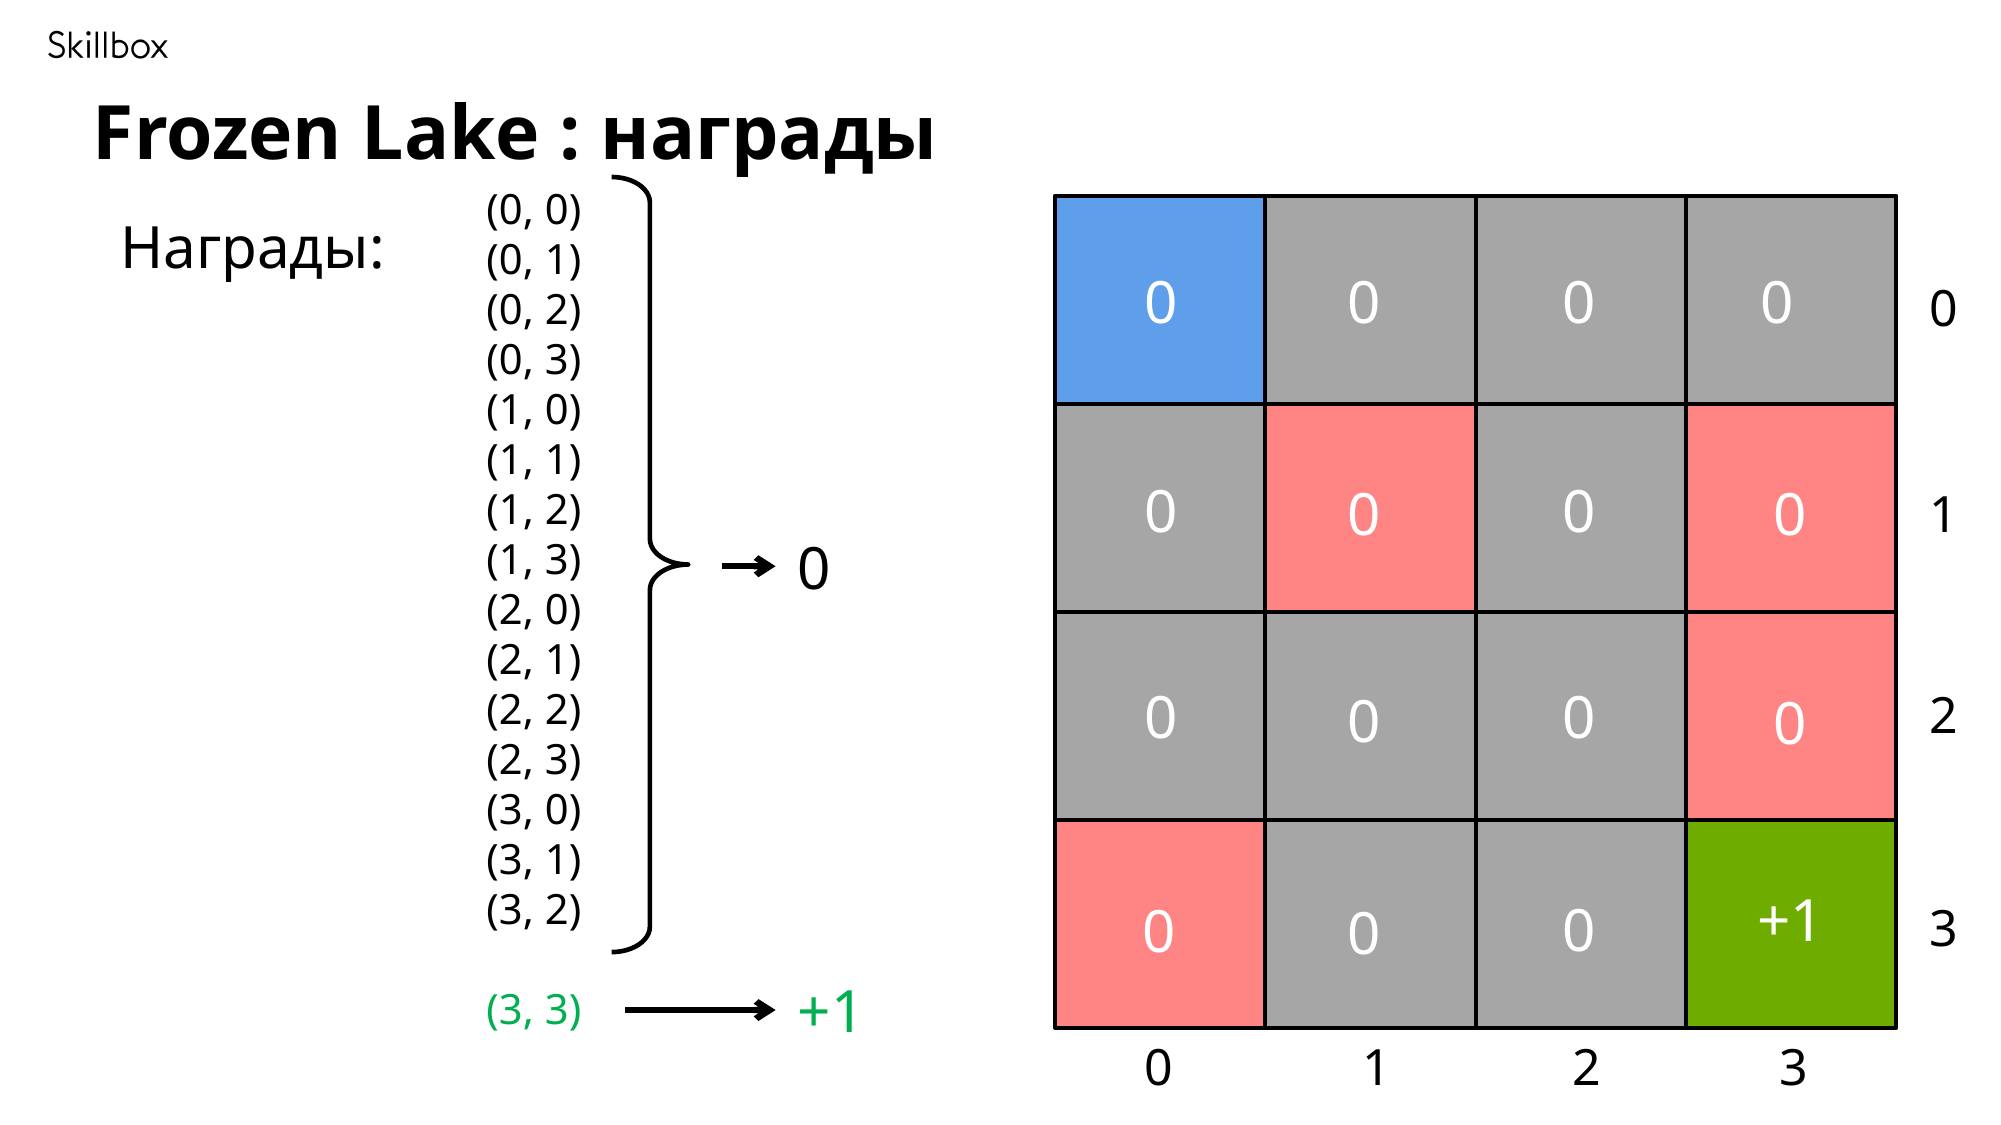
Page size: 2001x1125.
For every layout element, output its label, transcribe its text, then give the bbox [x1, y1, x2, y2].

text_box [1684, 555, 1898, 610]
text_box 0 [1221, 676, 1507, 762]
text_box [1053, 402, 1263, 467]
text_box [1053, 972, 1263, 1030]
text_box [1684, 818, 1898, 875]
text_box 0 [1647, 470, 1933, 555]
text_box 0 [1894, 268, 1995, 344]
text_box [1053, 610, 1263, 673]
text_box [1263, 343, 1474, 402]
text_box [1474, 818, 1684, 885]
text_box [1684, 610, 1898, 678]
text_box 2 [1894, 676, 1995, 751]
text_box 1 [1326, 1027, 1427, 1103]
text_box [1474, 758, 1684, 818]
text_box 0 [1221, 888, 1507, 974]
text_box [1263, 402, 1474, 470]
text_box [1474, 402, 1684, 467]
text_box +1 [1647, 875, 1933, 961]
text_box 0 [1634, 257, 1919, 343]
text_box 2 [1536, 1027, 1637, 1103]
text_box [1263, 194, 1474, 257]
text_box [1053, 758, 1263, 818]
text_box 0 [1018, 257, 1304, 343]
text_box [1263, 818, 1474, 888]
text_box [1263, 762, 1474, 818]
text_box [1263, 610, 1474, 676]
text_box [657, 552, 689, 577]
text_box [1263, 974, 1474, 1030]
text_box 0 [1018, 467, 1304, 552]
picture [48, 30, 168, 59]
text_box [1684, 961, 1898, 1030]
text_box [1263, 555, 1474, 610]
text_box 3 [1894, 889, 1995, 964]
text_box [1474, 552, 1684, 610]
text_box 0 [1437, 257, 1634, 343]
text_box +1 [783, 967, 935, 1052]
text_box [1684, 764, 1898, 818]
text_box [1474, 194, 1684, 257]
text_box [1474, 610, 1684, 673]
text_box 0 [1221, 470, 1507, 555]
text_box [1474, 343, 1684, 402]
text_box 0 [1016, 887, 1302, 972]
text_box 3 [1743, 1027, 1844, 1103]
text_box [1684, 343, 1898, 402]
text_box 0 [1647, 678, 1933, 764]
text_box [1053, 343, 1263, 402]
text_box [1684, 402, 1898, 470]
text_box (0, 0) (0, 1) (0, 2) (0, 3) (1, 0) (1, 1) (1, 2) (1, 3) (2, 0) (2, 1) (2, 2) (2, 3) (3, 0) (3, 1) (3, 2) (3, 3) [471, 175, 657, 1091]
text_box [1053, 552, 1263, 610]
text_box 0 [1018, 673, 1304, 758]
text_box 0 [1437, 885, 1722, 971]
text_box 0 [783, 523, 901, 609]
text_box 1 [1894, 475, 1995, 551]
text_box [1474, 971, 1684, 1030]
text_box 0 [1304, 257, 1437, 343]
text_box 0 [1437, 467, 1722, 552]
text_box [1684, 194, 1898, 257]
text_box [1053, 818, 1263, 887]
text_box Награды: [105, 203, 471, 288]
text_box 0 [1437, 673, 1722, 758]
text_box [1053, 194, 1263, 257]
text_box Frozen Lake : награды [77, 81, 1982, 190]
text_box 0 [1108, 1027, 1209, 1103]
